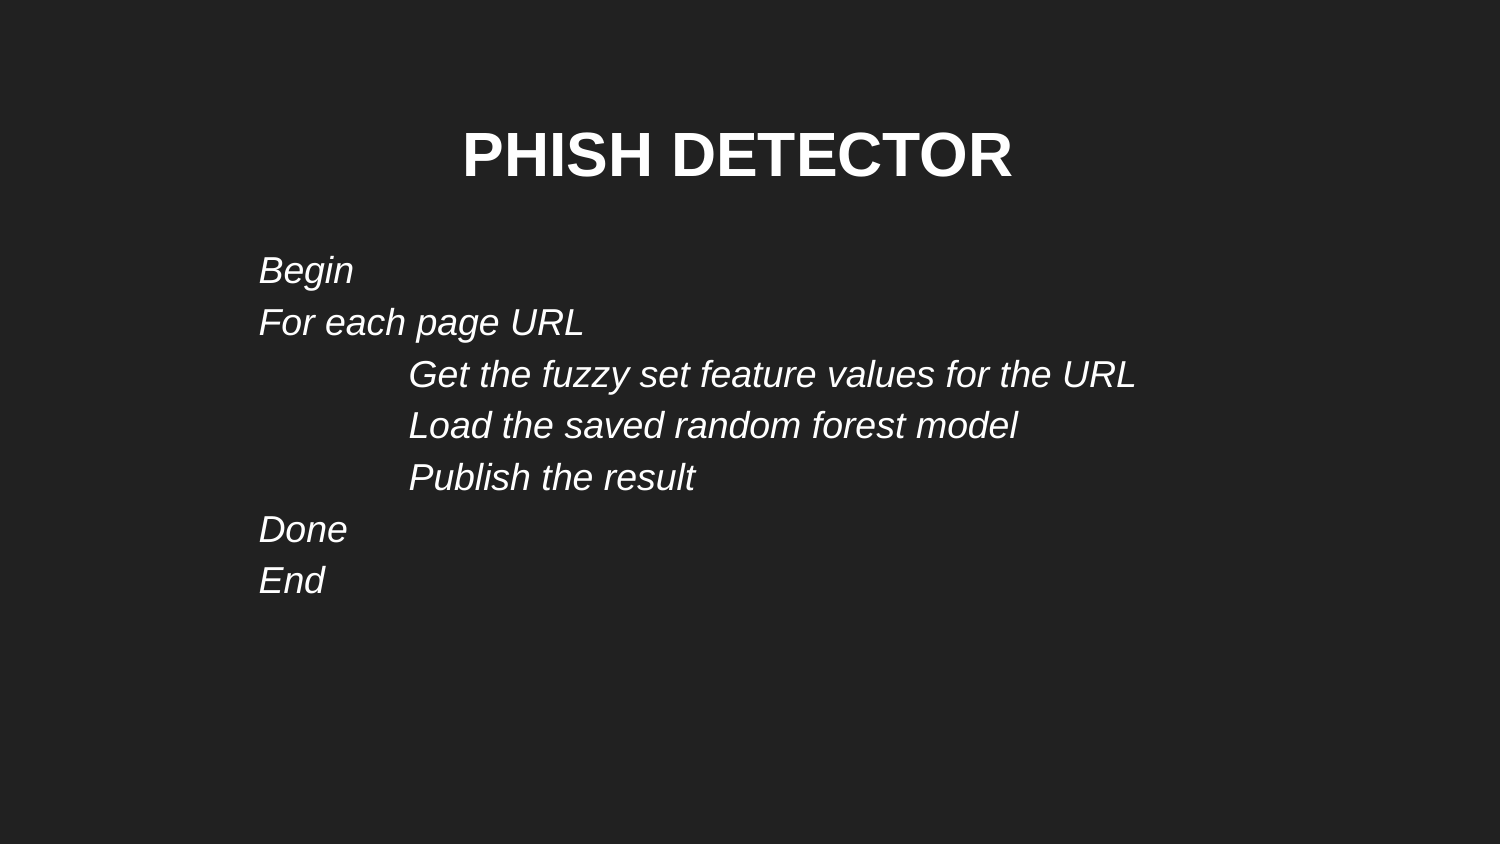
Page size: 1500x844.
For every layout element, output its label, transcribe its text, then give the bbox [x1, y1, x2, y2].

title PHISH DETECTOR [337, 62, 1140, 204]
subtitle Begin For each page URL Get the fuzzy set feature values for the URL Load the saved random forest model Publish the result Done End [168, 224, 1332, 759]
